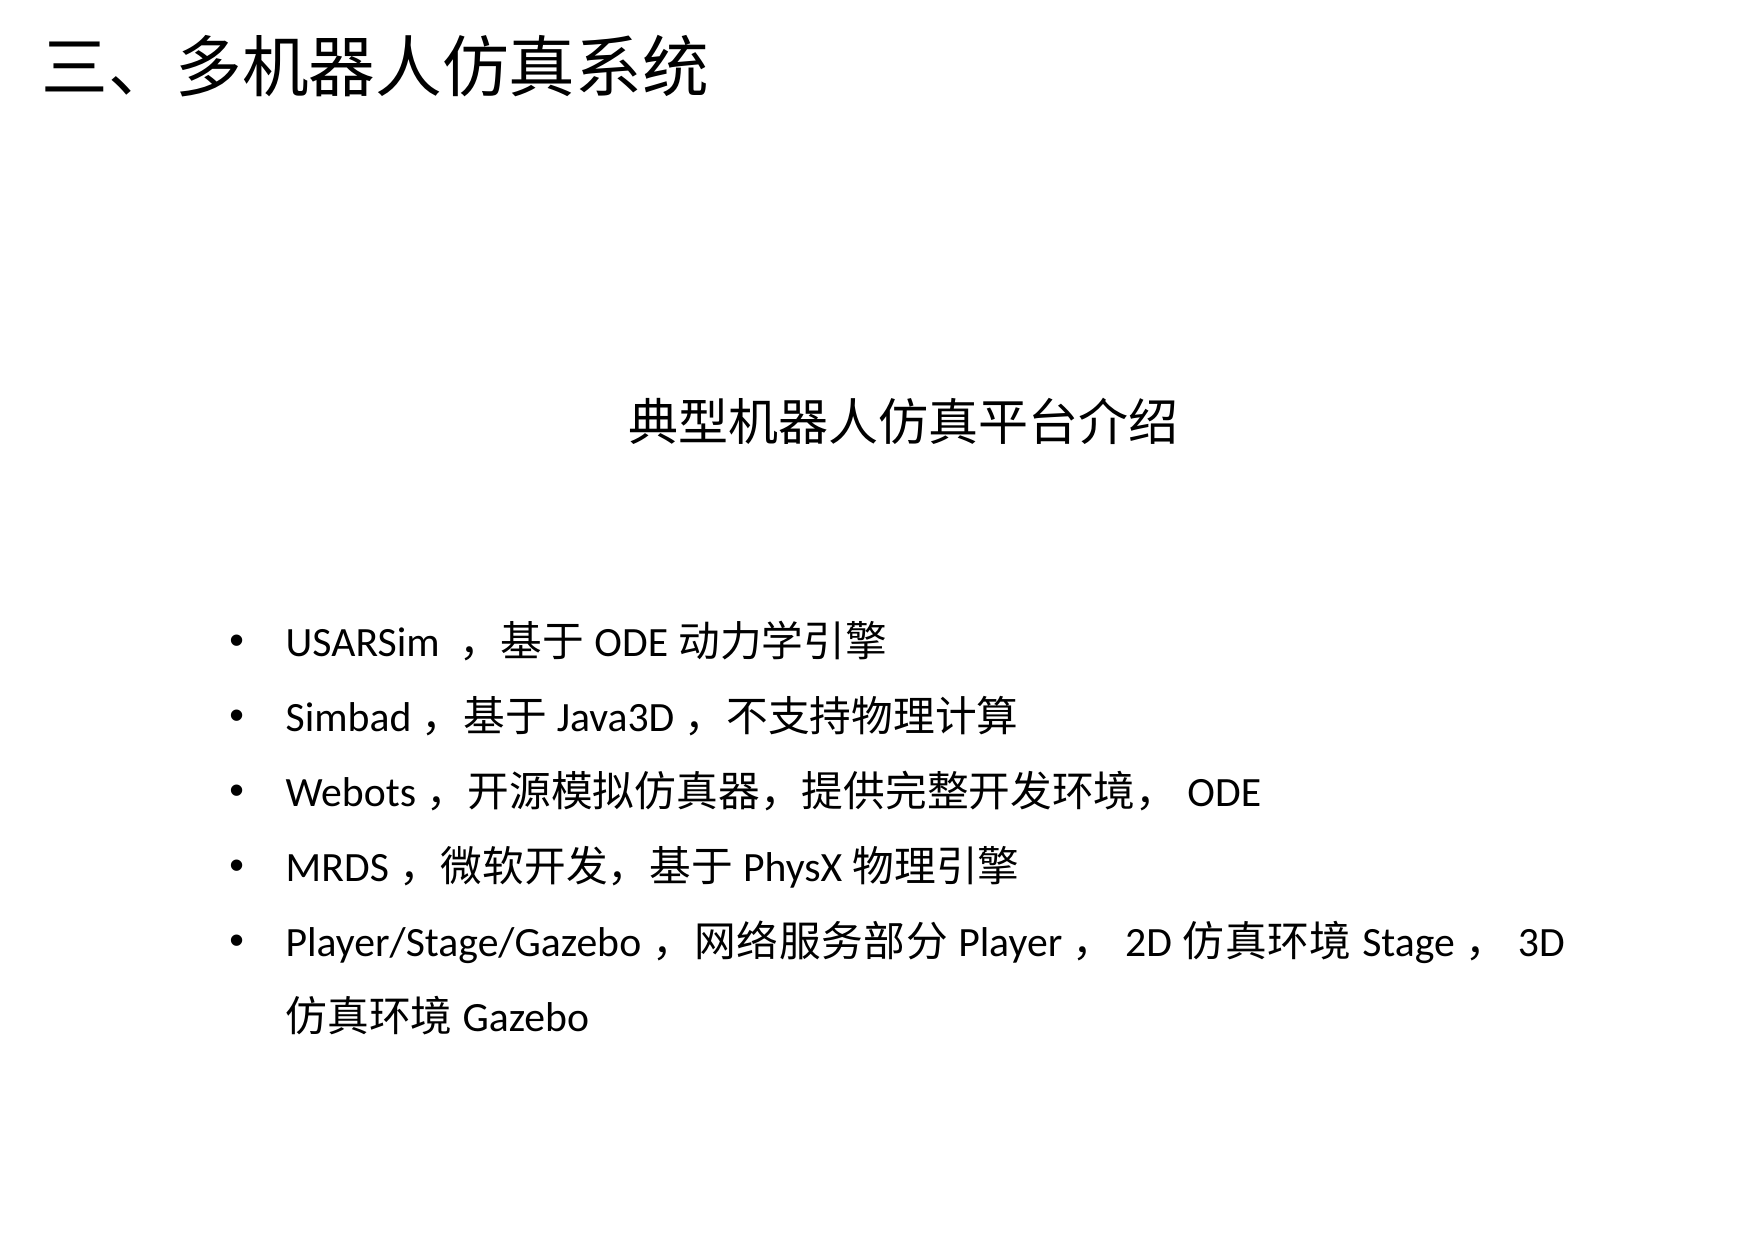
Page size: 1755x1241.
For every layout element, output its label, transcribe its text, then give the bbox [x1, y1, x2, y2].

text_box 三、多机器人仿真系统 [27, 17, 728, 113]
text_box USARSim ，基于ODE动力学引擎 Simbad，基于Java3D，不支持物理计算 Webots，开源模拟仿真器，提供完整开发环境，ODE MRDS，微软开发，基于PhysX物理引擎 Player/Stage/Gazebo，网络服务部分Player，2D仿真环境Stage，3D仿真环境Gazebo [214, 582, 1590, 1048]
text_box 典型机器人仿真平台介绍 [613, 382, 1194, 458]
